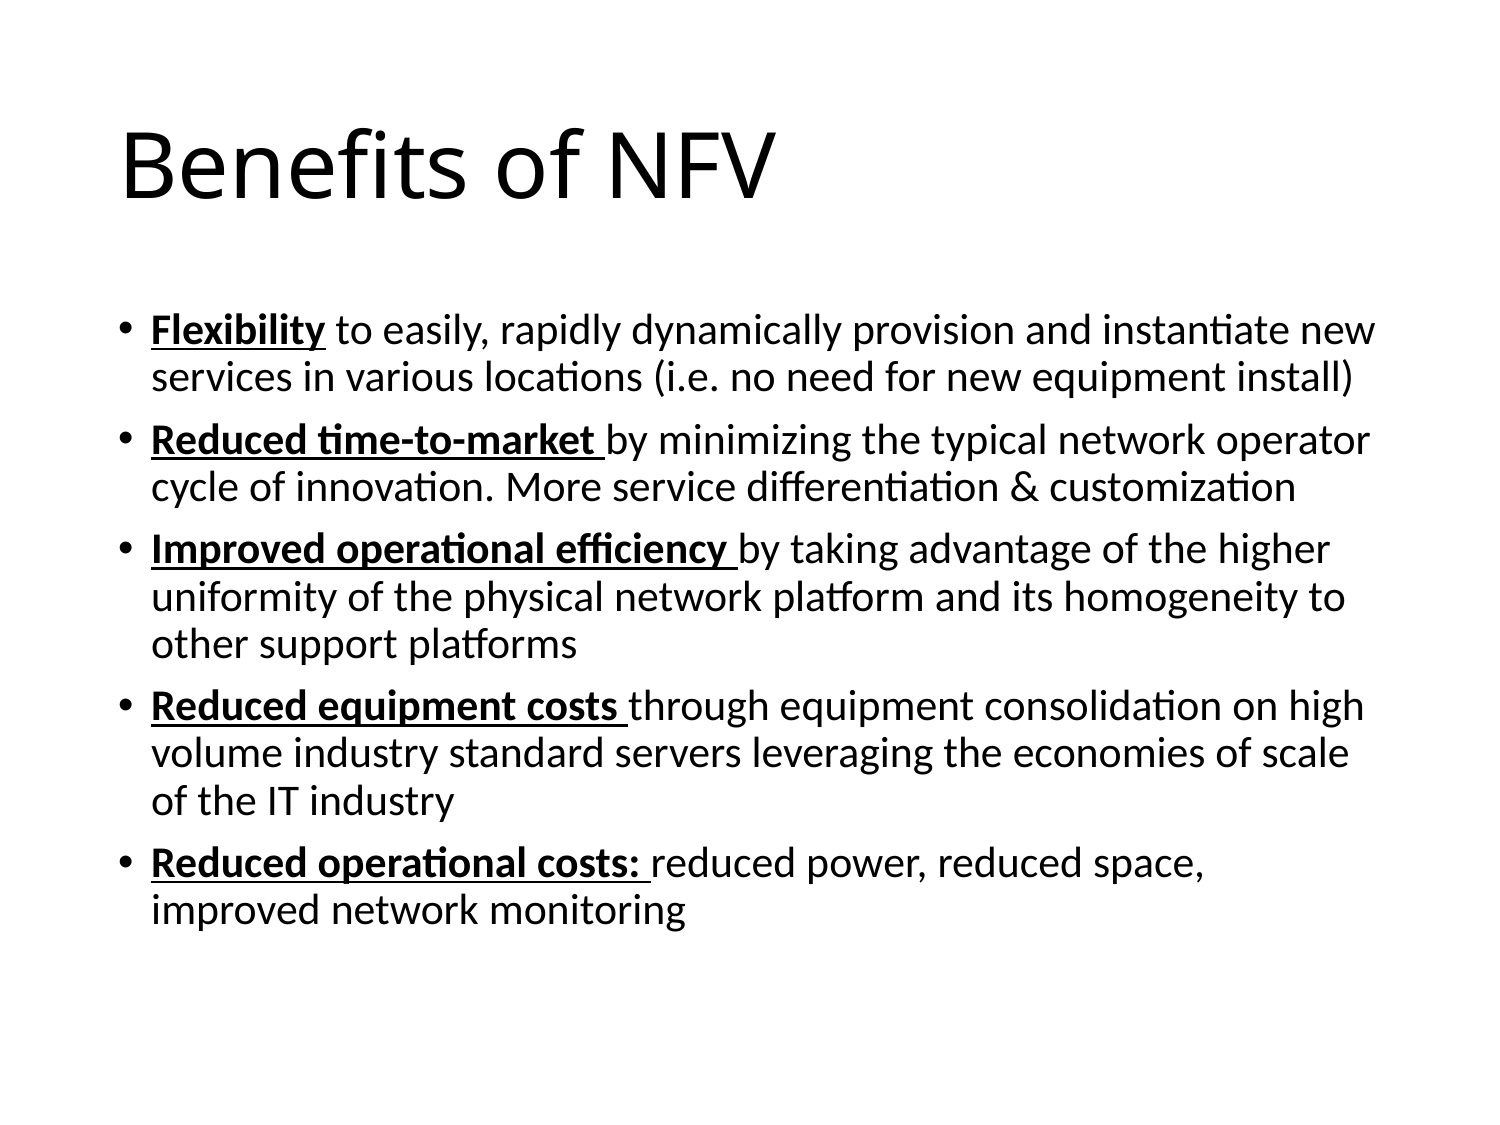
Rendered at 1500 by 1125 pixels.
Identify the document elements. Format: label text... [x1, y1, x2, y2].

list Flexibility to easily, rapidly dynamically provision and instantiate new services in various locations (i.e. no need for new equipment install) Reduced time-to-market by minimizing the typical network operator cycle of innovation. More service differentiation & customization Improved operational efficiency by taking advantage of the higher uniformity of the physical network platform and its homogeneity to other support platforms Reduced equipment costs through equipment consolidation on high volume industry standard servers leveraging the economies of scale of the IT industry Reduced operational costs: reduced power, reduced space, improved network monitoring [103, 299, 1397, 1014]
title Benefits of NFV [103, 59, 1397, 278]
